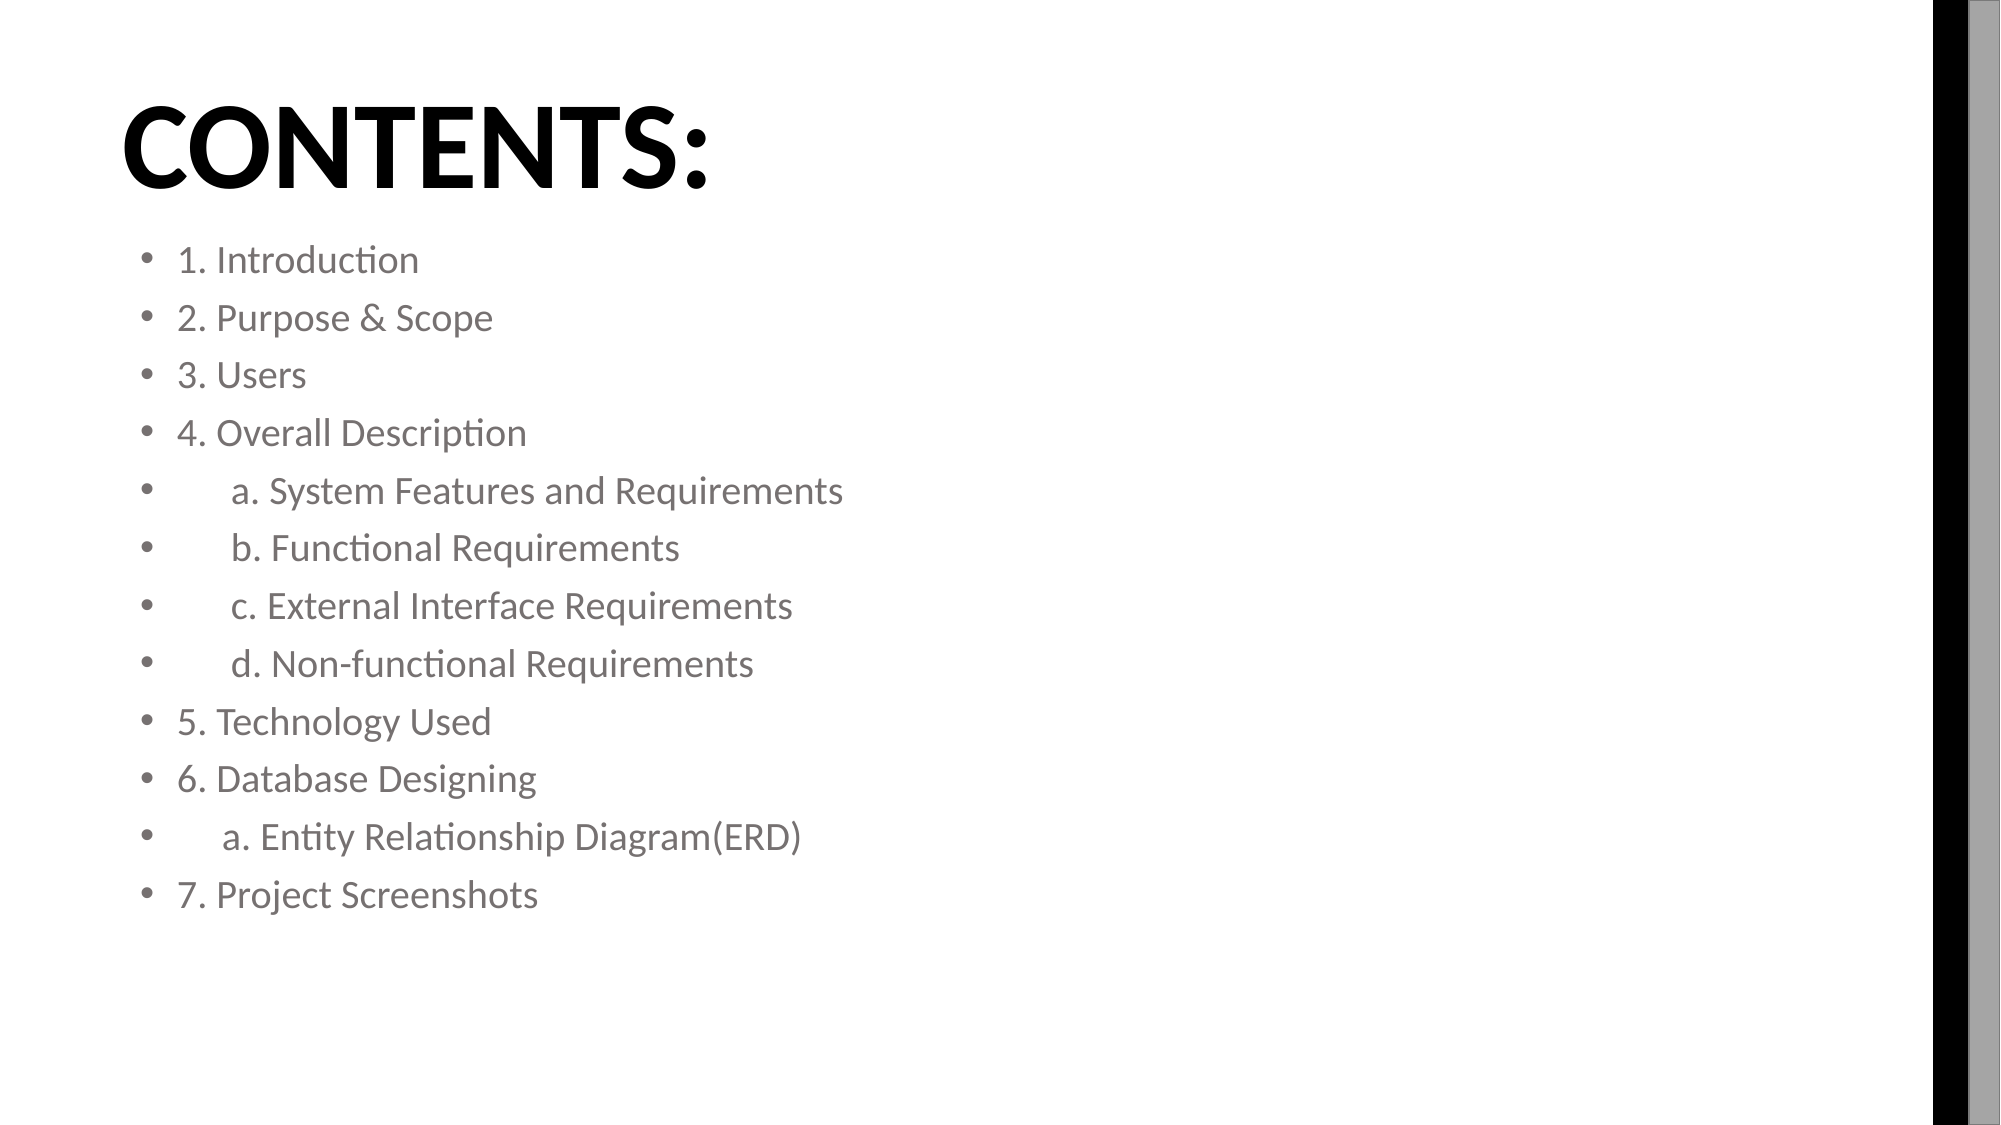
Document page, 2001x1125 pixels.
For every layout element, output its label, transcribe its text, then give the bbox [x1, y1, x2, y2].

text_box [1933, 0, 1968, 1125]
list 1. Introduction 2. Purpose & Scope 3. Users 4. Overall Description a. System Features and Requirements b. Functional Requirements c. External Interface Requirements d. Non-functional Requirements 5. Technology Used 6. Database Designing a. Entity Relationship Diagram(ERD) 7. Project Screenshots [124, 110, 1710, 932]
text_box CONTENTS: [23, 56, 814, 222]
text_box [1968, 0, 2000, 1125]
